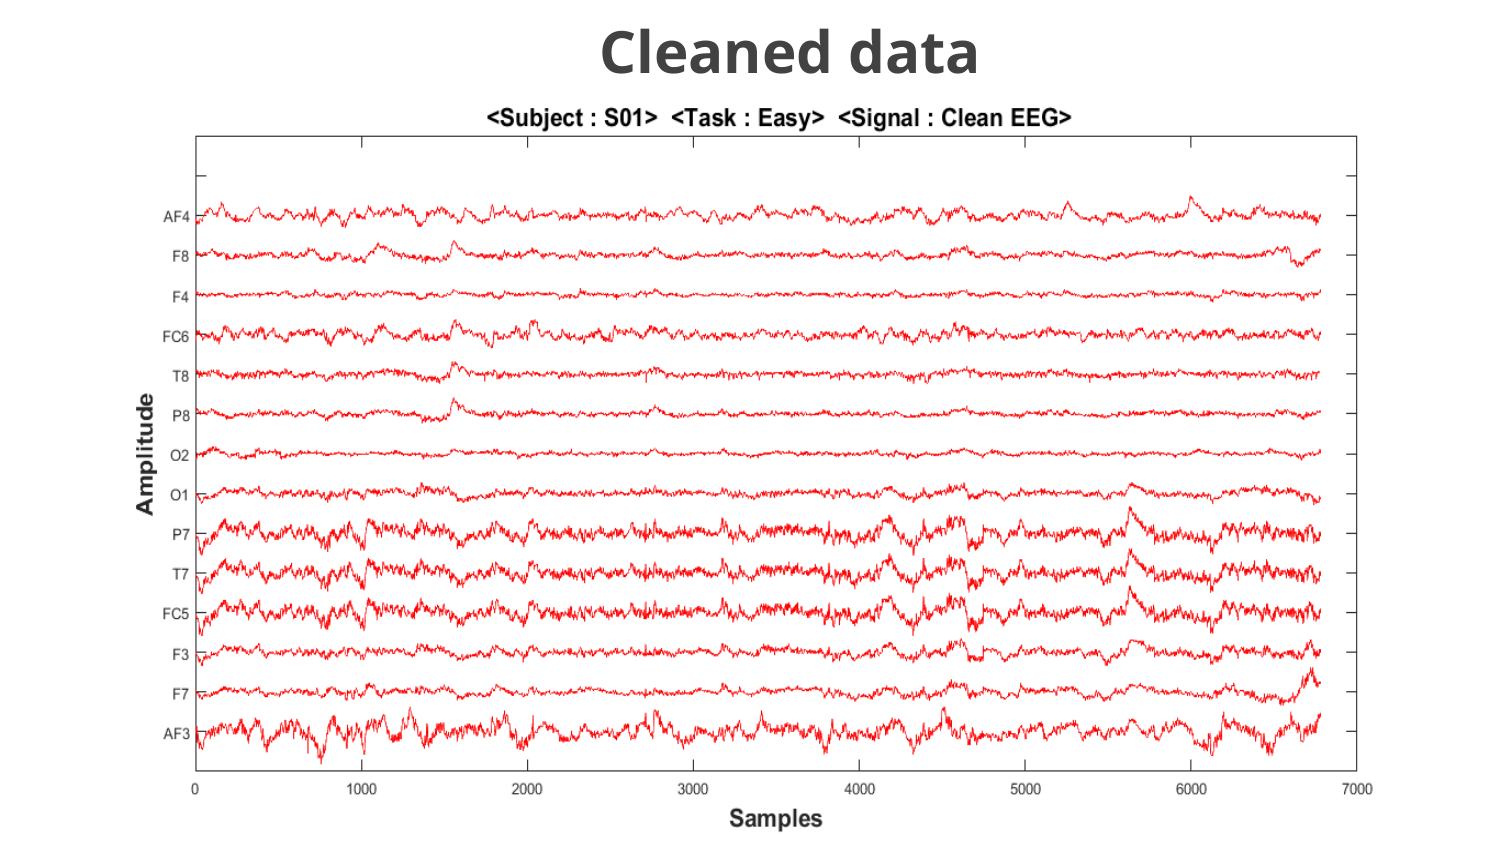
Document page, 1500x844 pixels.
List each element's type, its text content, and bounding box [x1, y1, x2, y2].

title Cleaned data [213, 0, 1368, 76]
picture [0, 77, 1500, 844]
